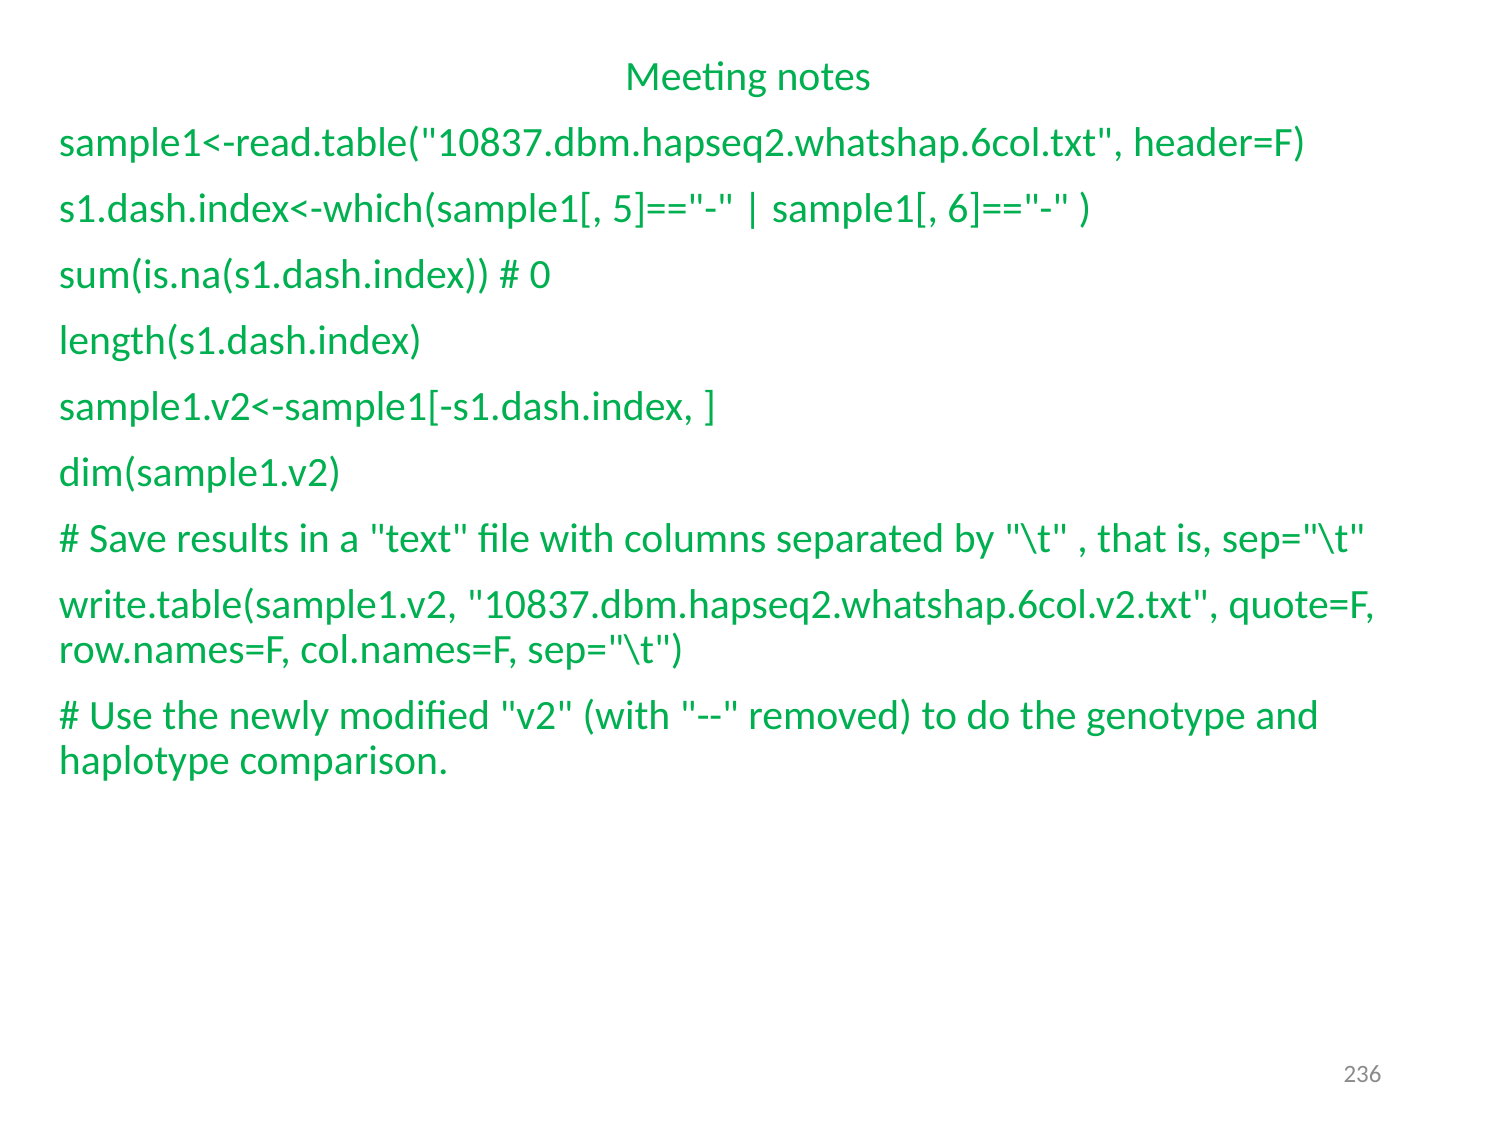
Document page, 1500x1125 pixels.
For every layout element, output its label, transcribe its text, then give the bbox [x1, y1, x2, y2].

list Meeting notes sample1<-read.table("10837.dbm.hapseq2.whatshap.6col.txt", header=F) s1.dash.index<-which(sample1[, 5]=="-" | sample1[, 6]=="-" ) sum(is.na(s1.dash.index)) # 0 length(s1.dash.index) sample1.v2<-sample1[-s1.dash.index, ] dim(sample1.v2) # Save results in a "text" file with columns separated by "\t" , that is, sep="\t" write.table(sample1.v2, "10837.dbm.hapseq2.whatshap.6col.v2.txt", quote=F, row.names=F, col.names=F, sep="\t") # Use the newly modified "v2" (with "--" removed) to do the genotype and haplotype comparison. [43, 47, 1453, 1073]
slide_number 236 [1059, 1042, 1397, 1103]
